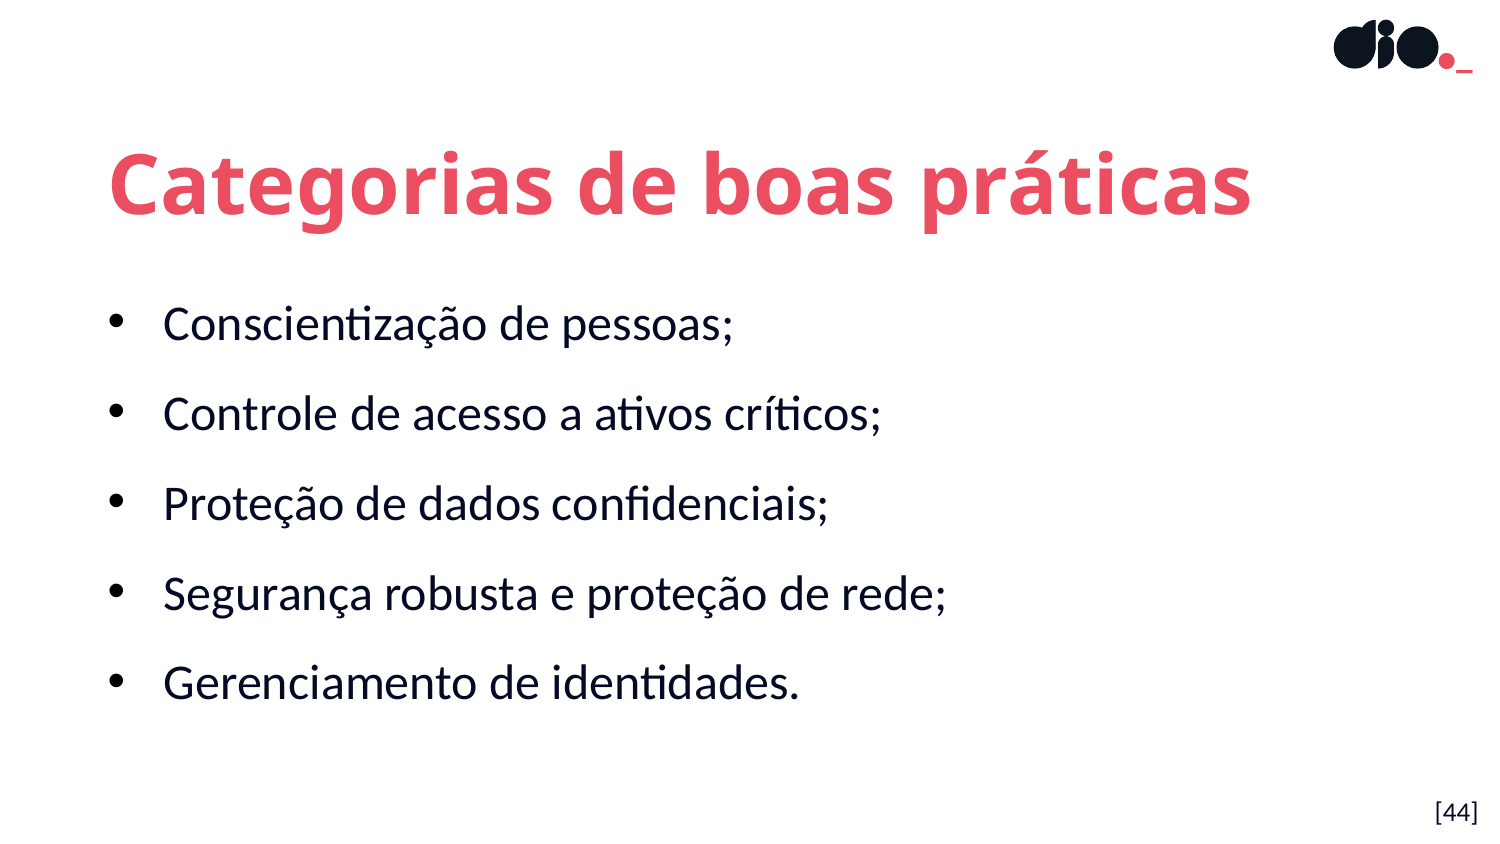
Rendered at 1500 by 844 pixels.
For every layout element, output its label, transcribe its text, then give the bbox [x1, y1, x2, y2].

text_box Conscientização de pessoas; Controle de acesso a ativos críticos; Proteção de dados confidenciais; Segurança robusta e proteção de rede; Gerenciamento de identidades. [92, 243, 1408, 749]
slide_number [44] [1403, 779, 1494, 844]
picture [1333, 19, 1473, 74]
text_box Categorias de boas práticas [92, 104, 1408, 243]
